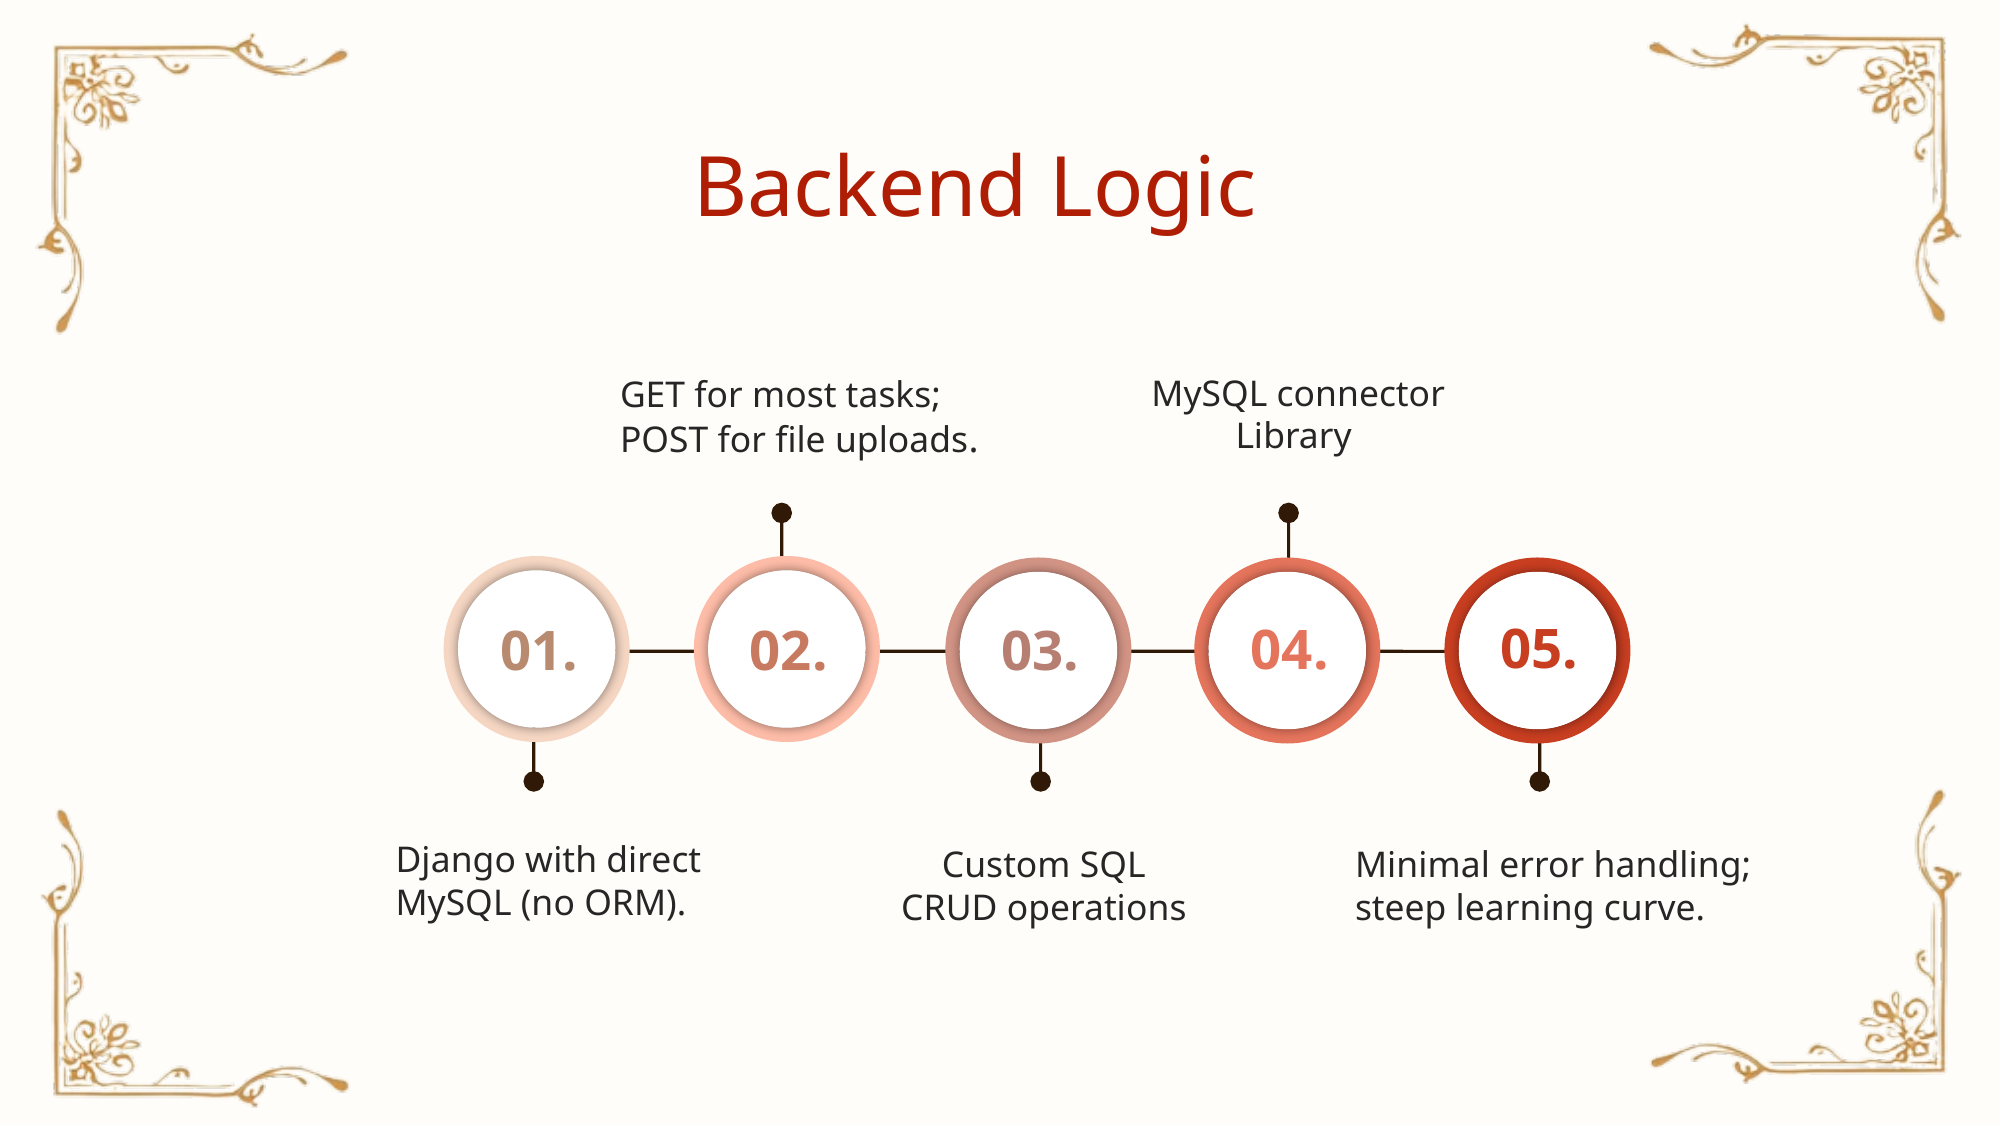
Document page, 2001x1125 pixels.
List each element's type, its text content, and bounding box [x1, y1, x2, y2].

picture [1, 1, 373, 1125]
text_box Custom SQL CRUD operations [893, 842, 1195, 928]
text_box [1278, 502, 1299, 557]
text_box GET for most tasks; POST for file uploads. [619, 372, 992, 460]
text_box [693, 555, 880, 743]
picture [1610, 0, 1999, 1119]
text_box [771, 502, 793, 555]
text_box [1444, 557, 1610, 744]
text_box Backend Logic [460, 126, 1490, 241]
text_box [443, 555, 630, 743]
text_box [523, 743, 545, 792]
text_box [945, 557, 1132, 744]
text_box [1030, 744, 1052, 792]
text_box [1194, 557, 1381, 744]
text_box Minimal error handling; steep learning curve. [1354, 842, 1610, 978]
text_box [1529, 744, 1551, 792]
text_box Django with direct MySQL (no ORM). [395, 837, 717, 973]
text_box MySQL connector Library [1103, 371, 1484, 457]
